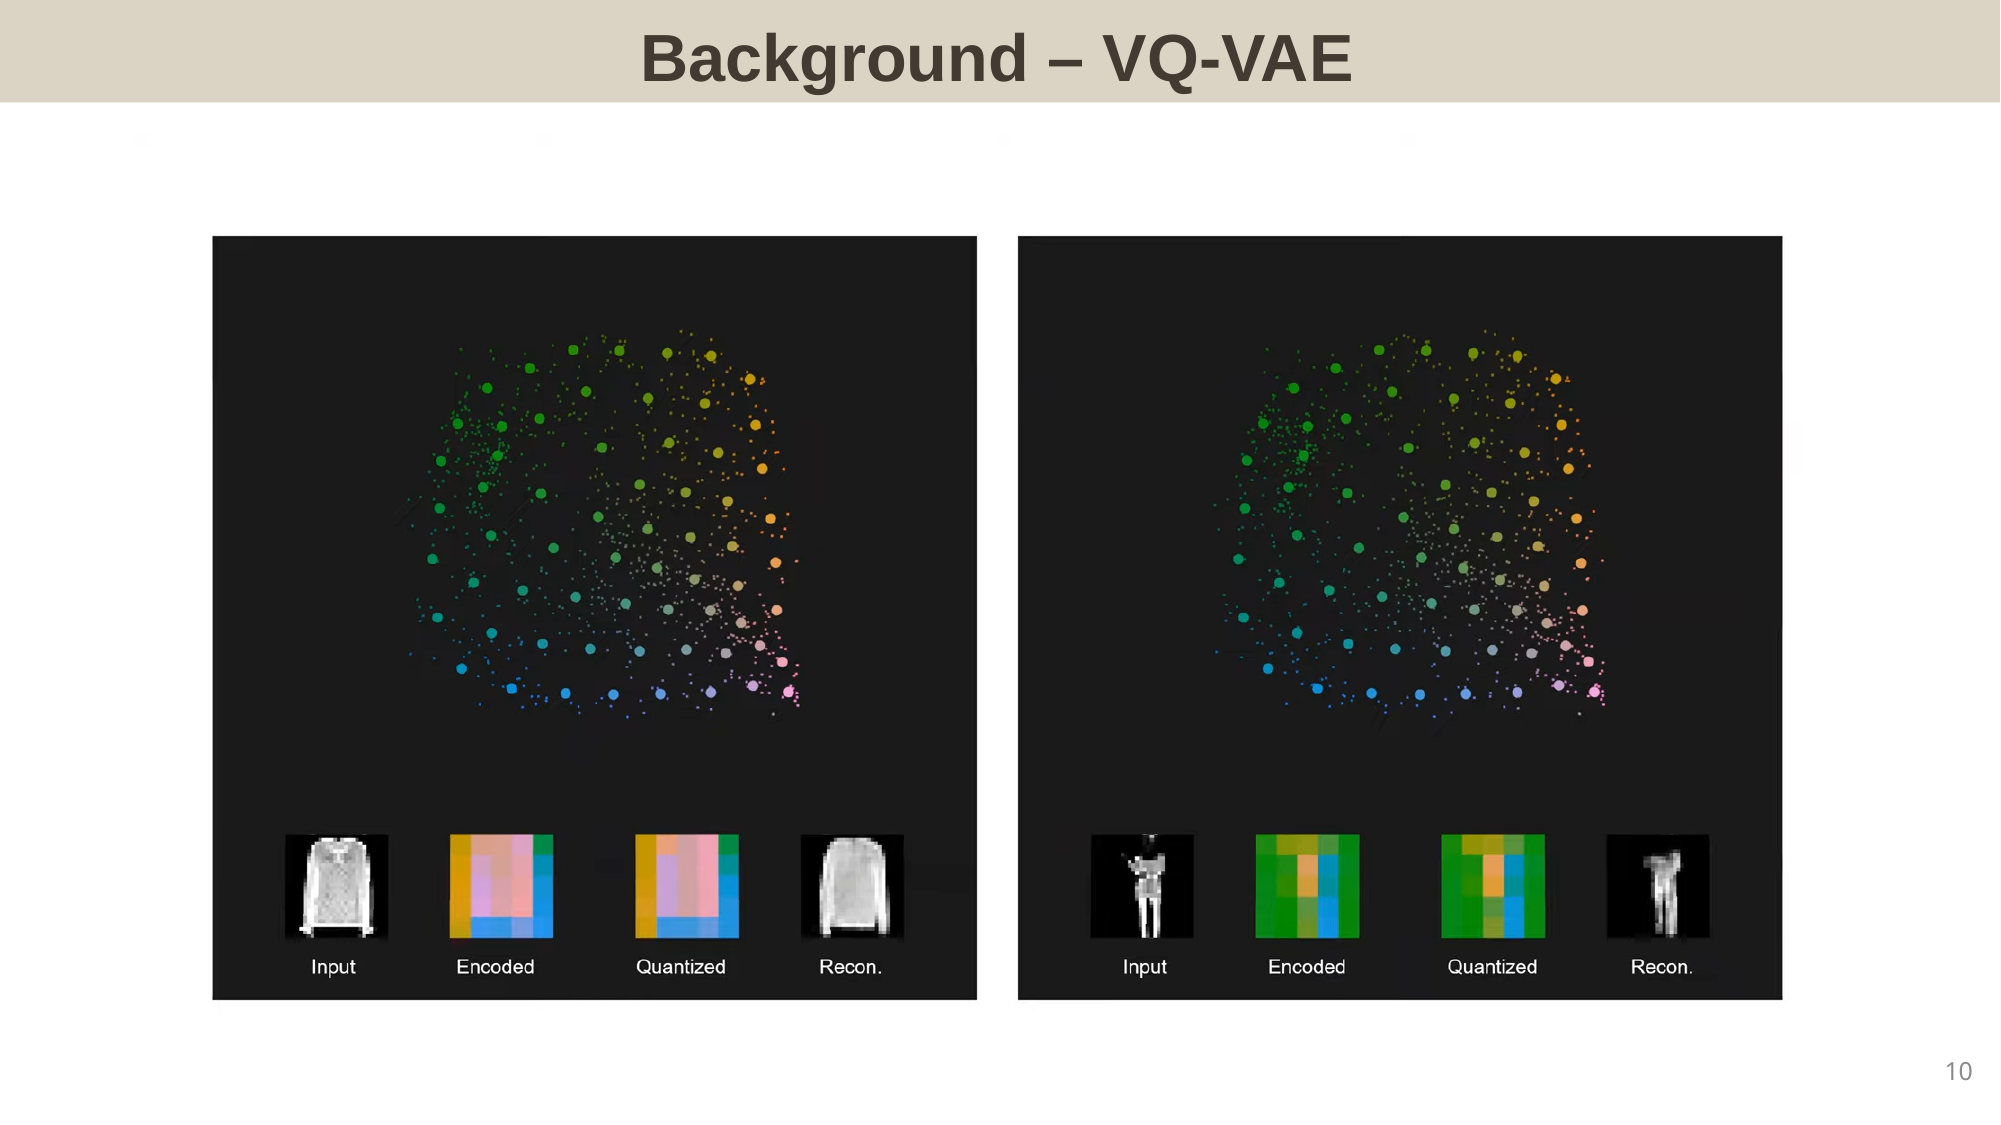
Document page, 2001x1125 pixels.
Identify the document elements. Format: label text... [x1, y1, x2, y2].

text_box Background – VQ-VAE [0, 0, 2000, 103]
slide_number 10 [1860, 1042, 1989, 1103]
picture [134, 132, 1860, 1103]
